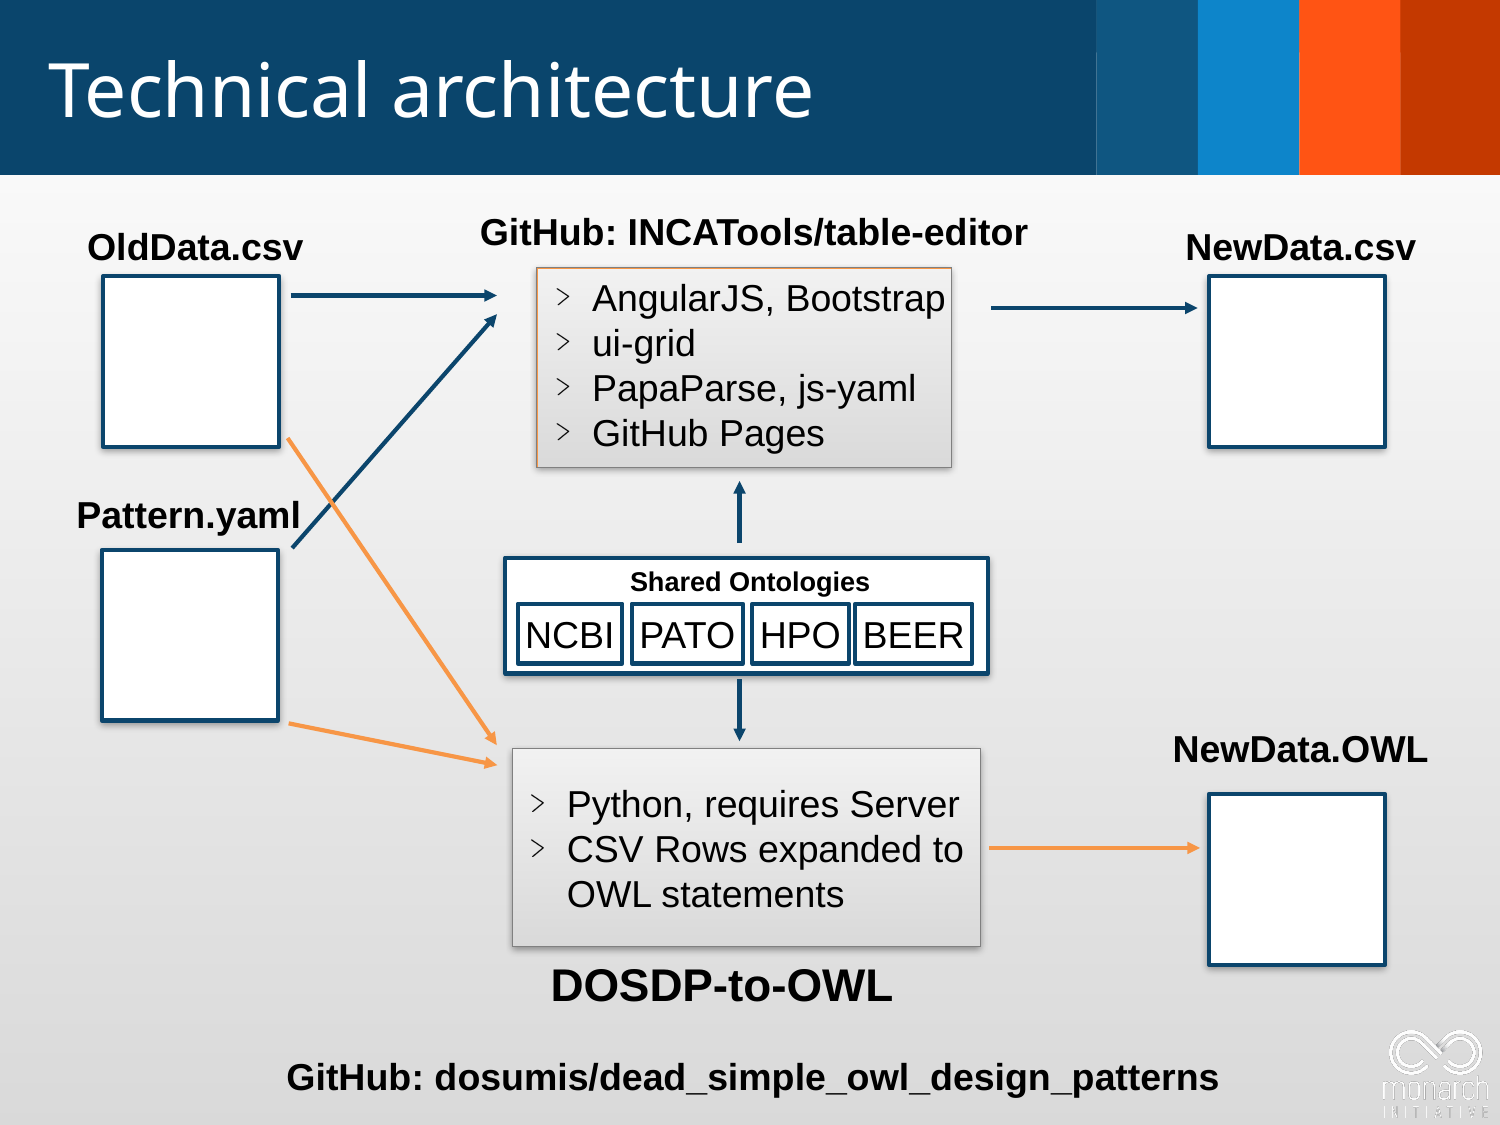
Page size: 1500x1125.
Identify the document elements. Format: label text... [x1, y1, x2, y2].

text_box [733, 481, 746, 544]
text_box [101, 549, 278, 721]
picture [545, 283, 581, 310]
text_box BEER [855, 603, 973, 664]
text_box [332, 314, 497, 503]
text_box [1208, 794, 1386, 965]
picture [545, 328, 581, 355]
text_box [290, 289, 497, 302]
picture [545, 418, 581, 445]
text_box [287, 437, 497, 746]
text_box NewData.OWL [1165, 717, 1437, 778]
picture [1383, 1030, 1488, 1118]
text_box [989, 841, 1201, 855]
text_box NCBI [517, 606, 623, 664]
text_box Python, requires Server CSV Rows expanded to OWL statements [512, 748, 981, 947]
text_box [733, 679, 746, 742]
text_box [991, 301, 1198, 315]
text_box HPO [752, 606, 849, 664]
text_box [288, 723, 498, 769]
text_box [103, 276, 280, 447]
picture [545, 373, 581, 400]
text_box NewData.csv [1177, 215, 1424, 275]
text_box [536, 267, 952, 468]
text_box [1209, 276, 1386, 447]
text_box PATO [631, 606, 744, 664]
title Technical architecture [32, 0, 1384, 176]
text_box [505, 557, 988, 674]
picture [519, 834, 556, 862]
text_box GitHub: INCATools/table-editor [472, 200, 1037, 260]
text_box Pattern.yaml [69, 483, 309, 544]
text_box DOSDP-to-OWL [543, 948, 902, 1018]
text_box Shared Ontologies [508, 556, 992, 606]
text_box OldData.csv [79, 215, 312, 275]
picture [519, 789, 556, 817]
text_box AngularJS, Bootstrap ui-grid PapaParse, js-yaml GitHub Pages [537, 266, 954, 462]
text_box GitHub: dosumis/dead_simple_owl_design_patterns [278, 1045, 1228, 1106]
